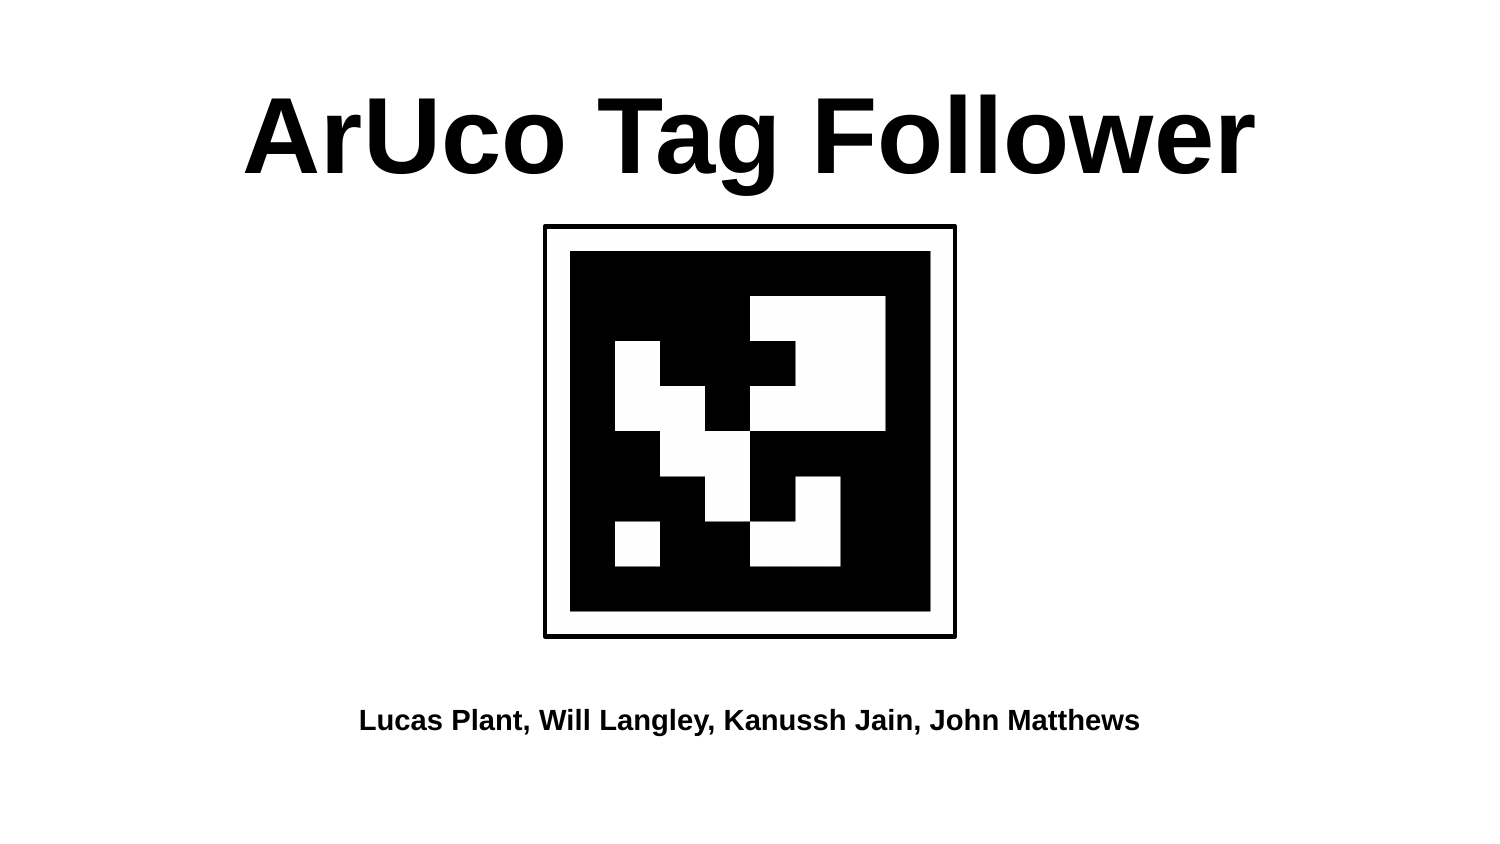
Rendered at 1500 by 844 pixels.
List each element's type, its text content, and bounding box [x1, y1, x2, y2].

picture [546, 228, 953, 635]
title ArUco Tag Follower [51, 56, 1449, 213]
subtitle Lucas Plant, Will Langley, Kanussh Jain, John Matthews [51, 689, 1449, 761]
